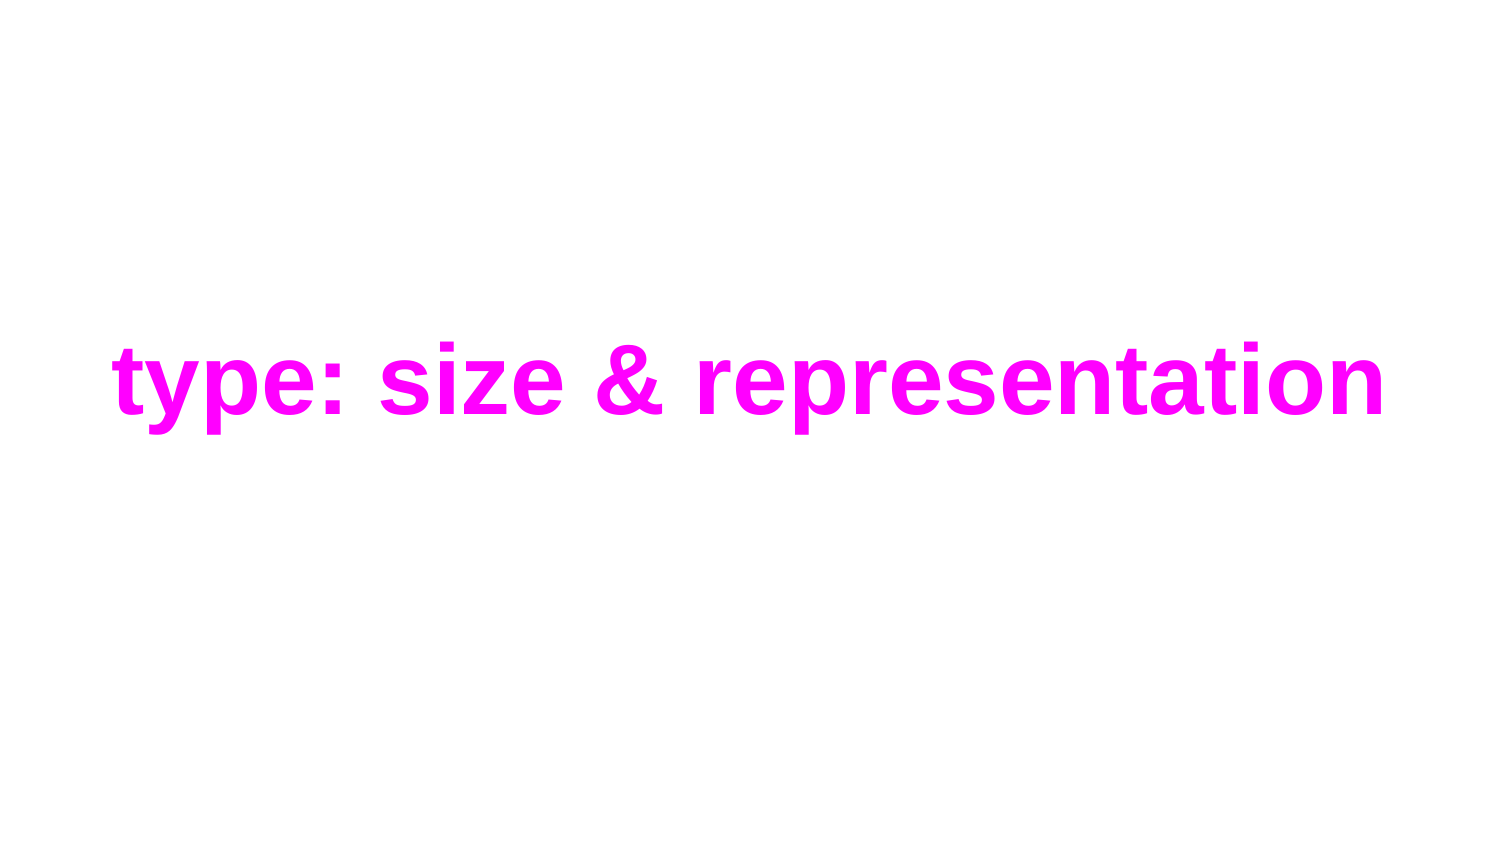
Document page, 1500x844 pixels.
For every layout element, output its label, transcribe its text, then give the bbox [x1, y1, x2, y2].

title type: size & representation [0, 259, 1500, 450]
